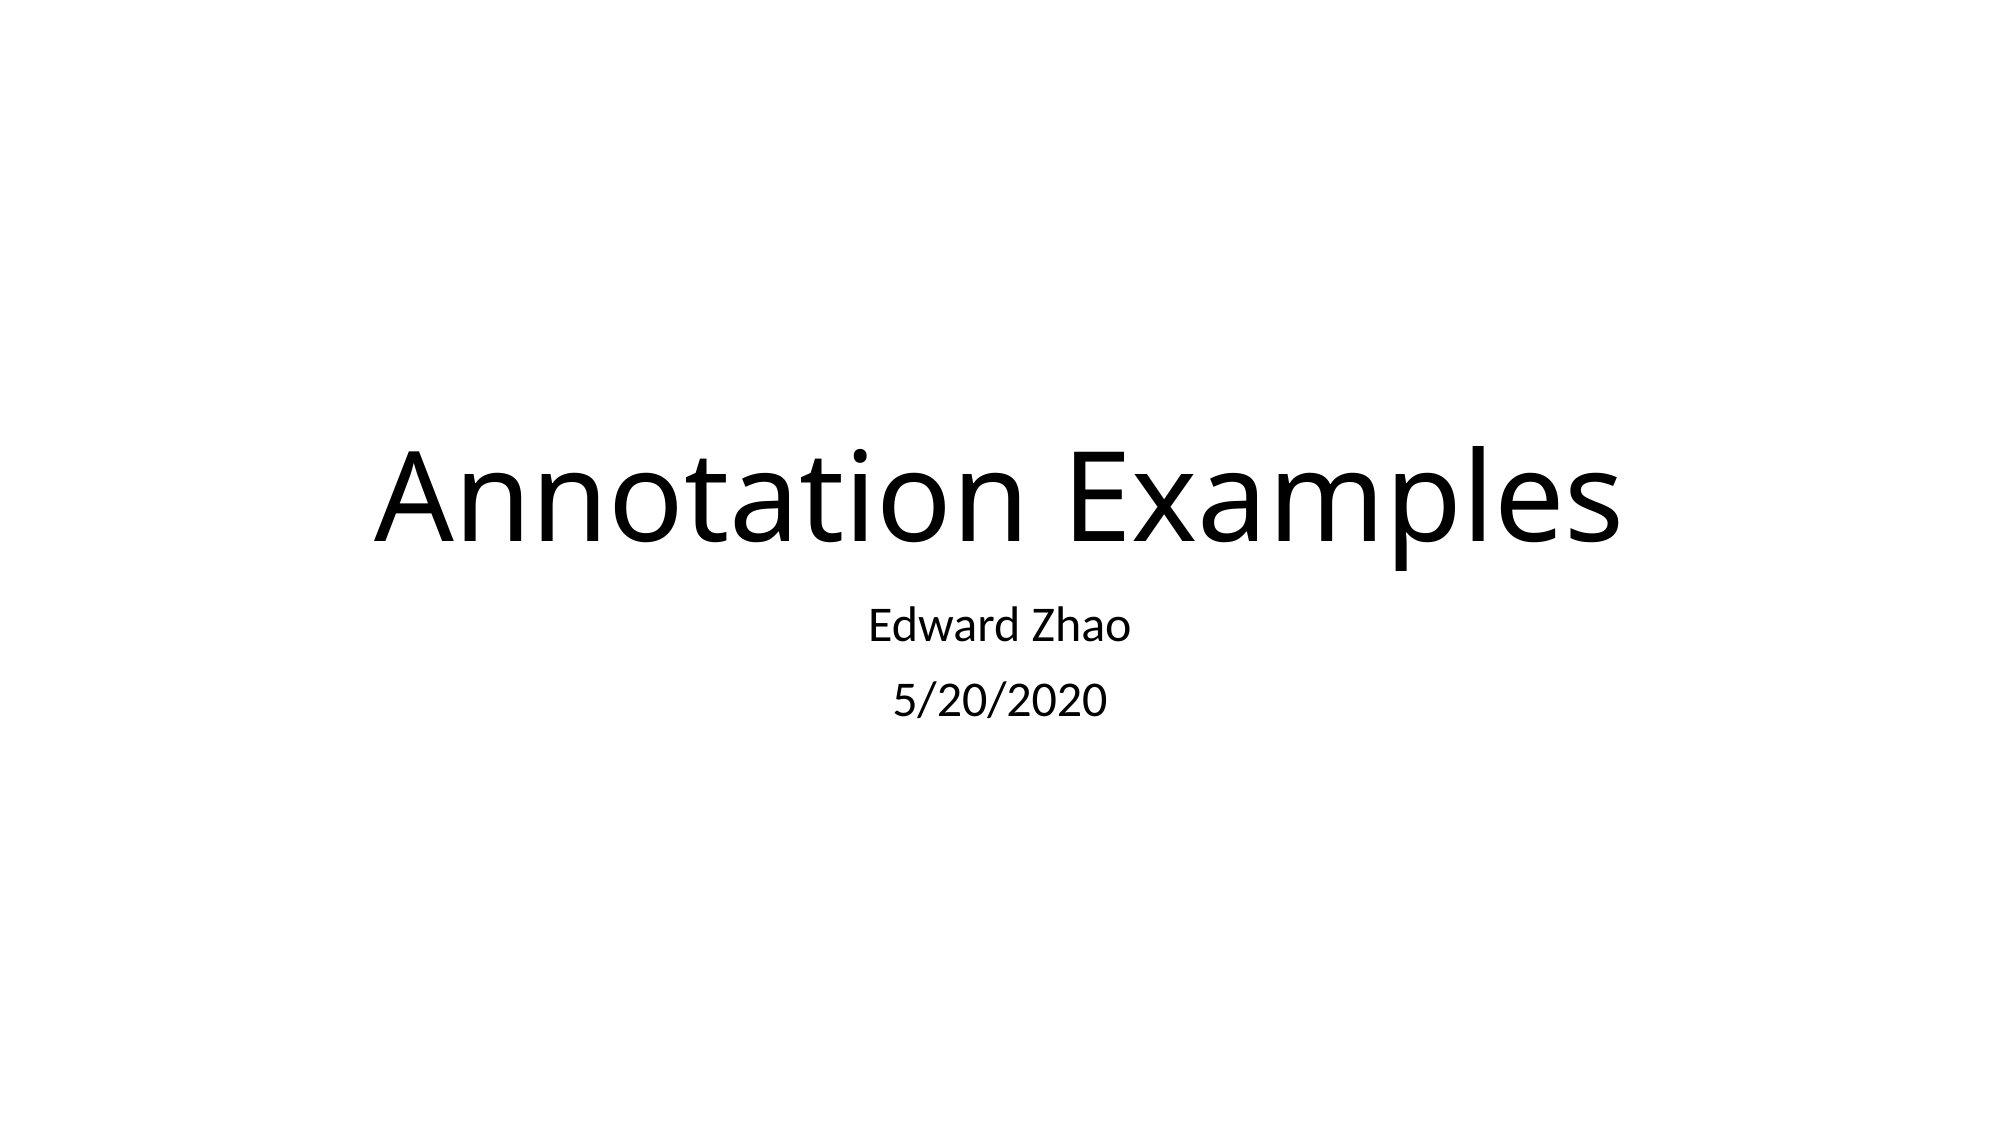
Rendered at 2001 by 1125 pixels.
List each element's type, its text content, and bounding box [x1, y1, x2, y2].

subtitle Edward Zhao 5/20/2020 [249, 590, 1750, 863]
title Annotation Examples [249, 184, 1750, 576]
